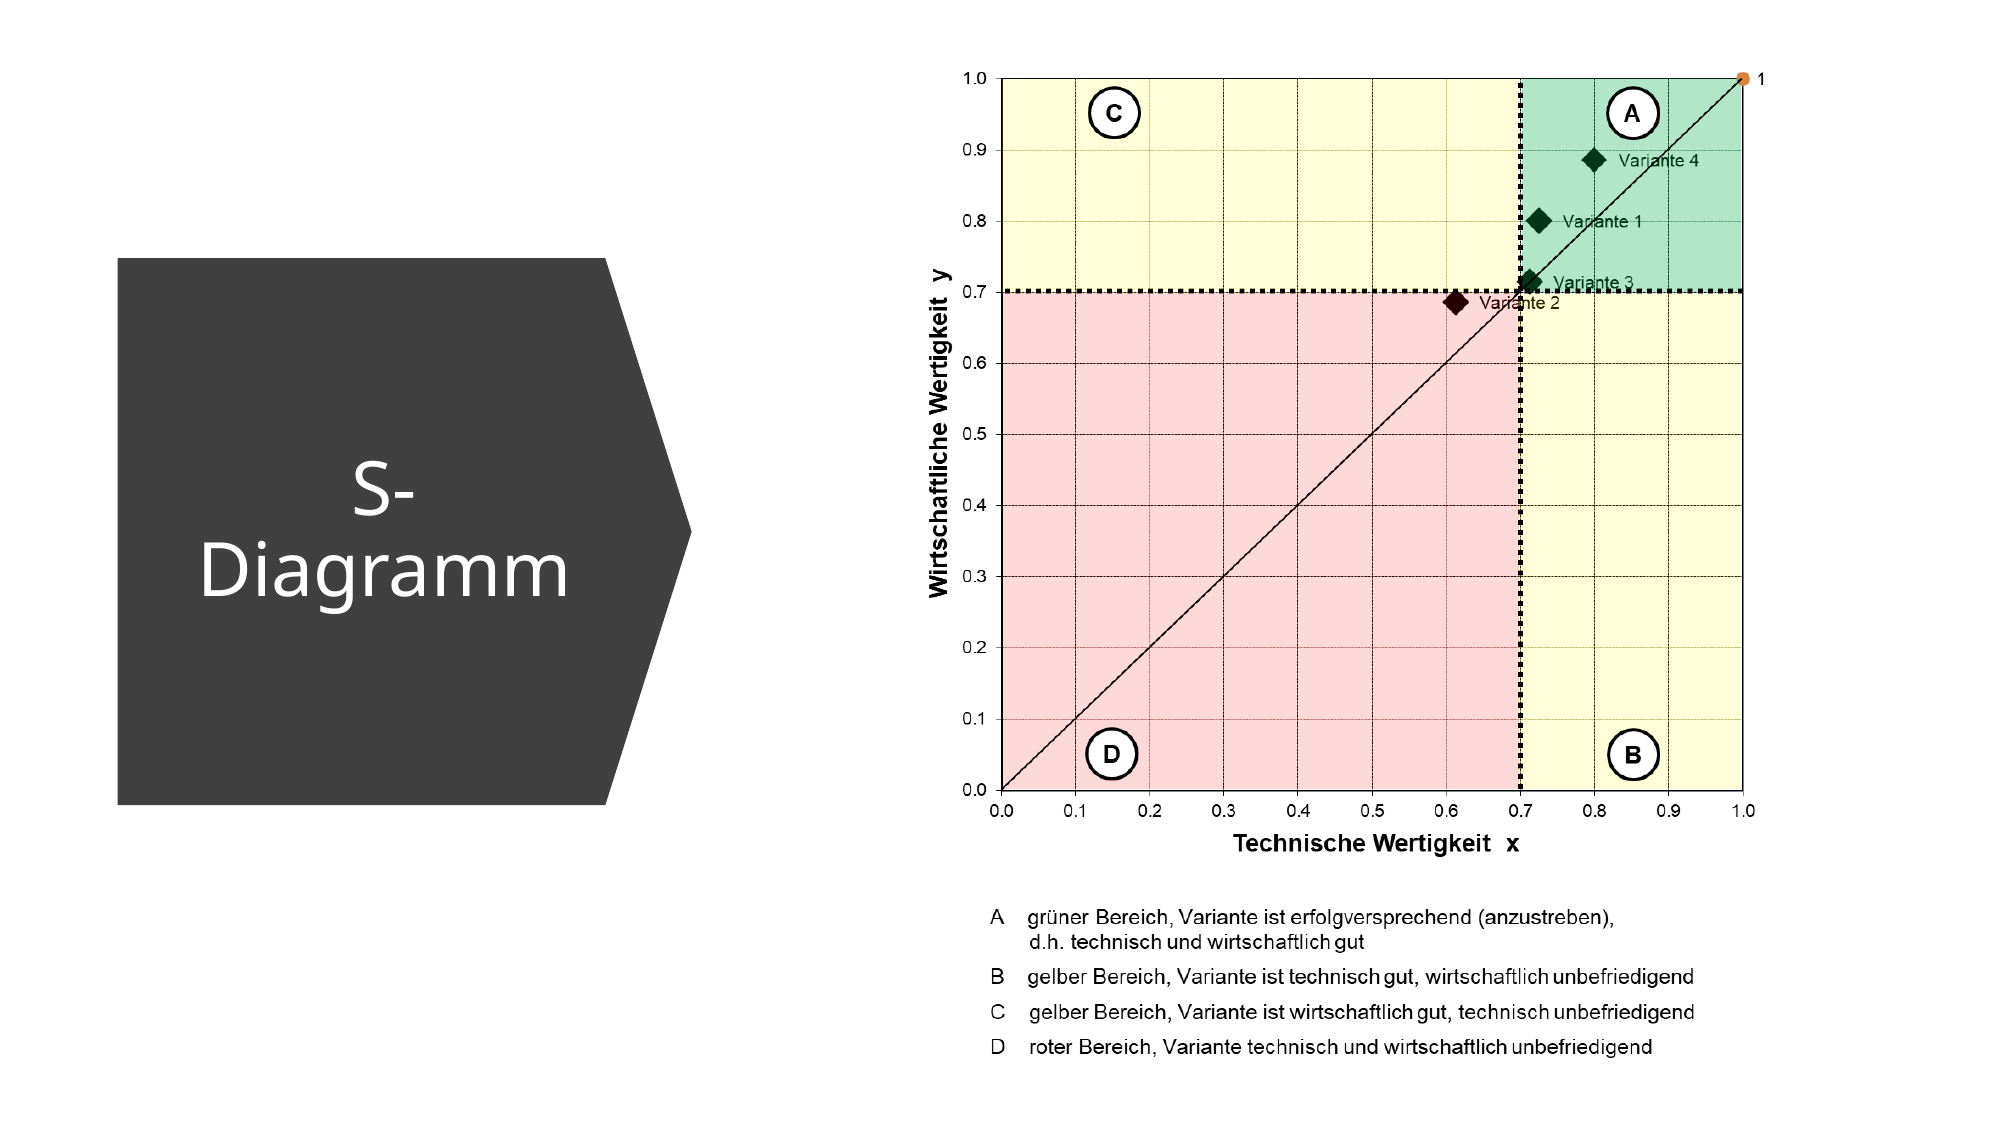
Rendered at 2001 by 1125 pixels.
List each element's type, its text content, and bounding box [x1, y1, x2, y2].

text_box [116, 257, 693, 807]
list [909, 34, 1770, 1090]
title S-Diagramm [168, 322, 601, 741]
